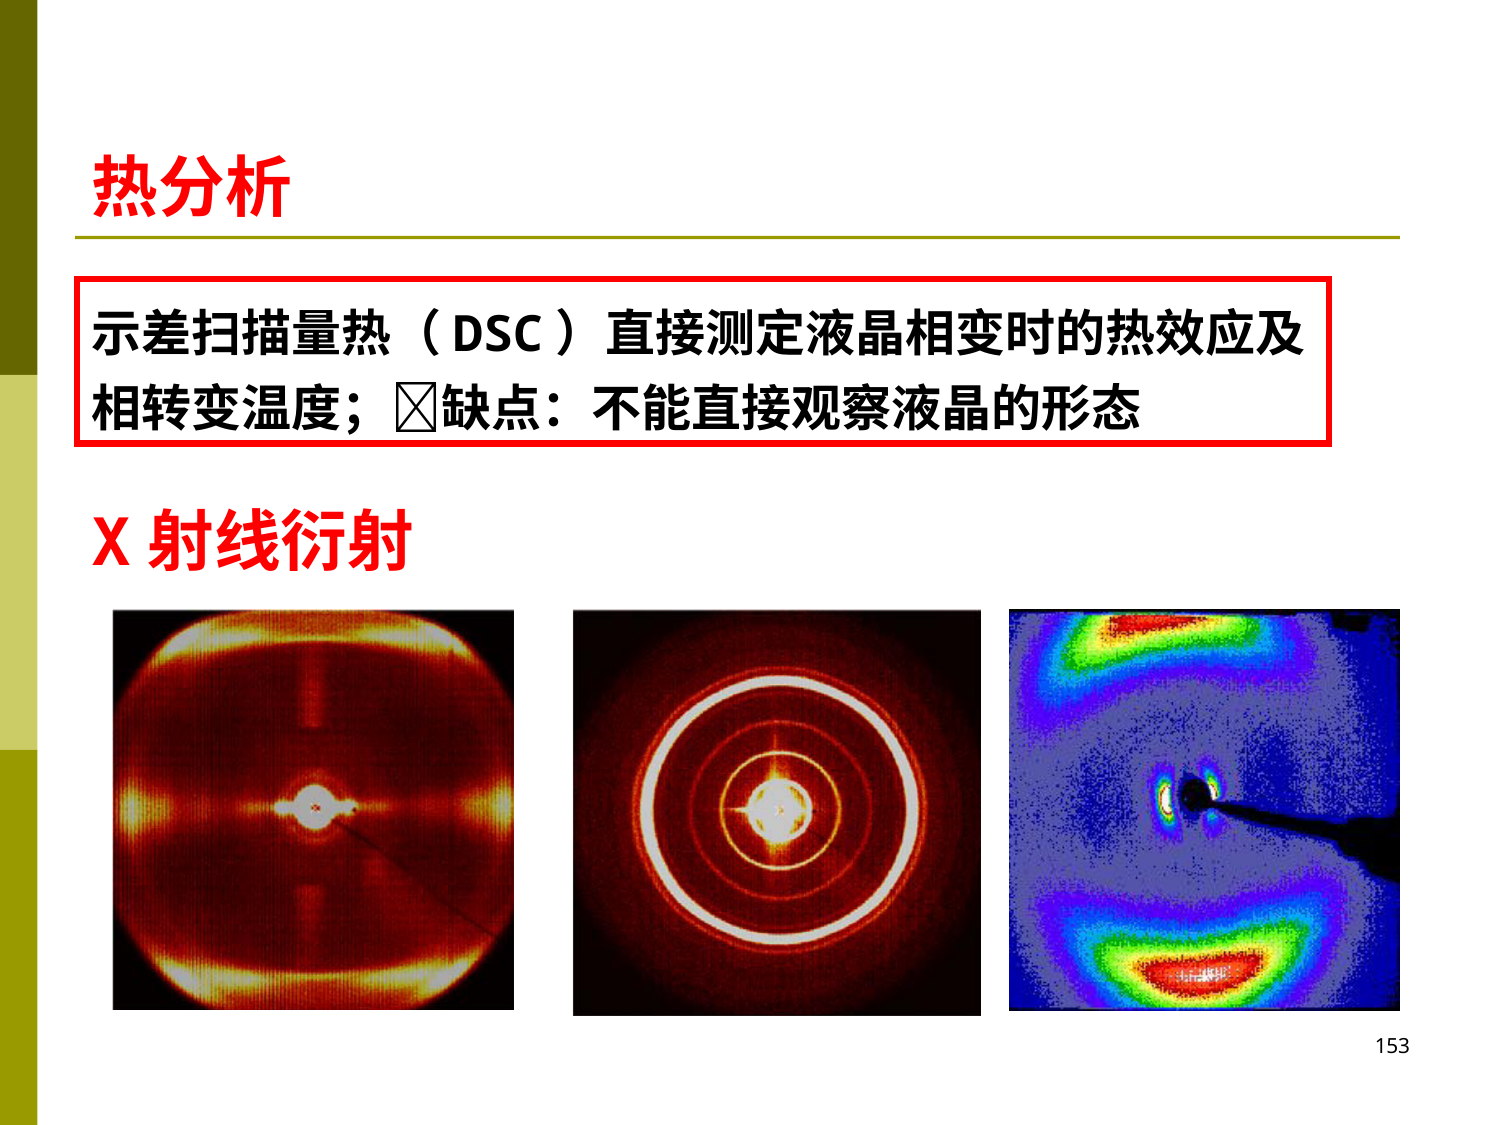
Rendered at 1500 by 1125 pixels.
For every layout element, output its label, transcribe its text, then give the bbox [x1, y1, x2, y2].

text_box 示差扫描量热（DSC）直接测定液晶相变时的热效应及相转变温度；􀂆缺点：不能直接观察液晶的形态 [76, 278, 1329, 444]
text_box 热分析 [76, 137, 632, 232]
picture [572, 609, 981, 1016]
picture [1009, 609, 1400, 1011]
picture [112, 609, 514, 1010]
slide_number 153 [1074, 1025, 1425, 1100]
text_box X射线衍射 [76, 491, 739, 587]
